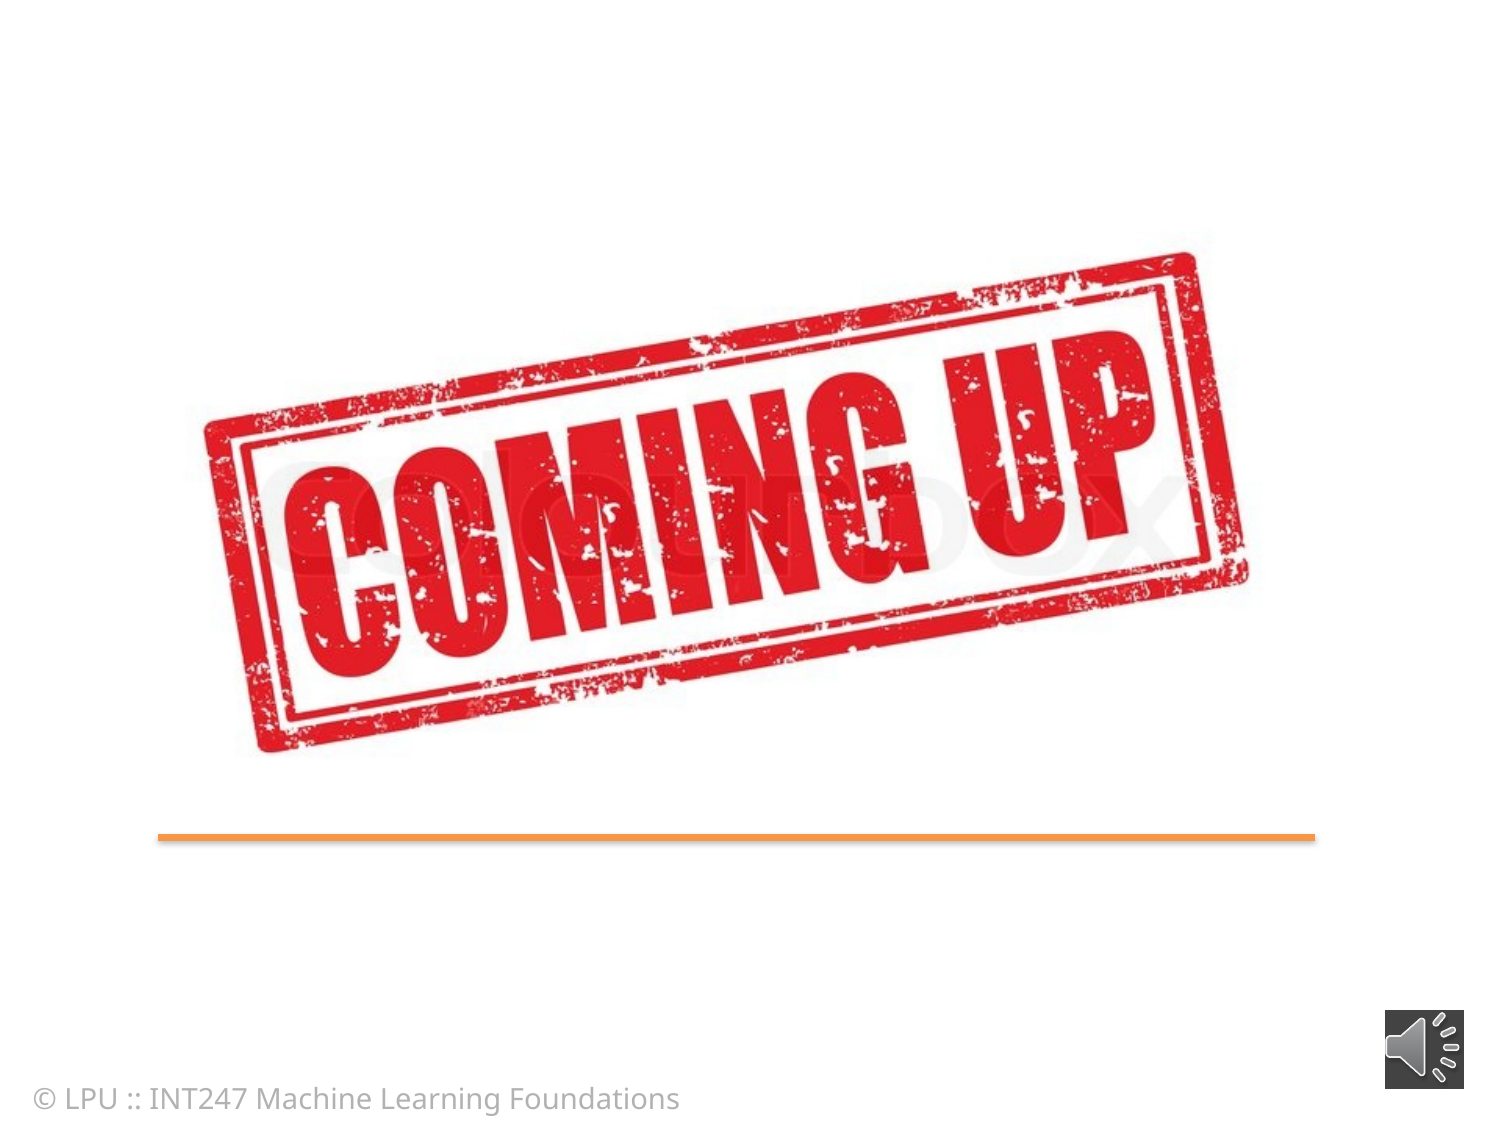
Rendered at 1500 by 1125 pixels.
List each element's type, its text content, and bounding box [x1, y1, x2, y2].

picture [1384, 1009, 1465, 1090]
picture [111, 32, 1362, 999]
slide_number © LPU :: INT247 Machine Learning Foundations [17, 1070, 950, 1125]
